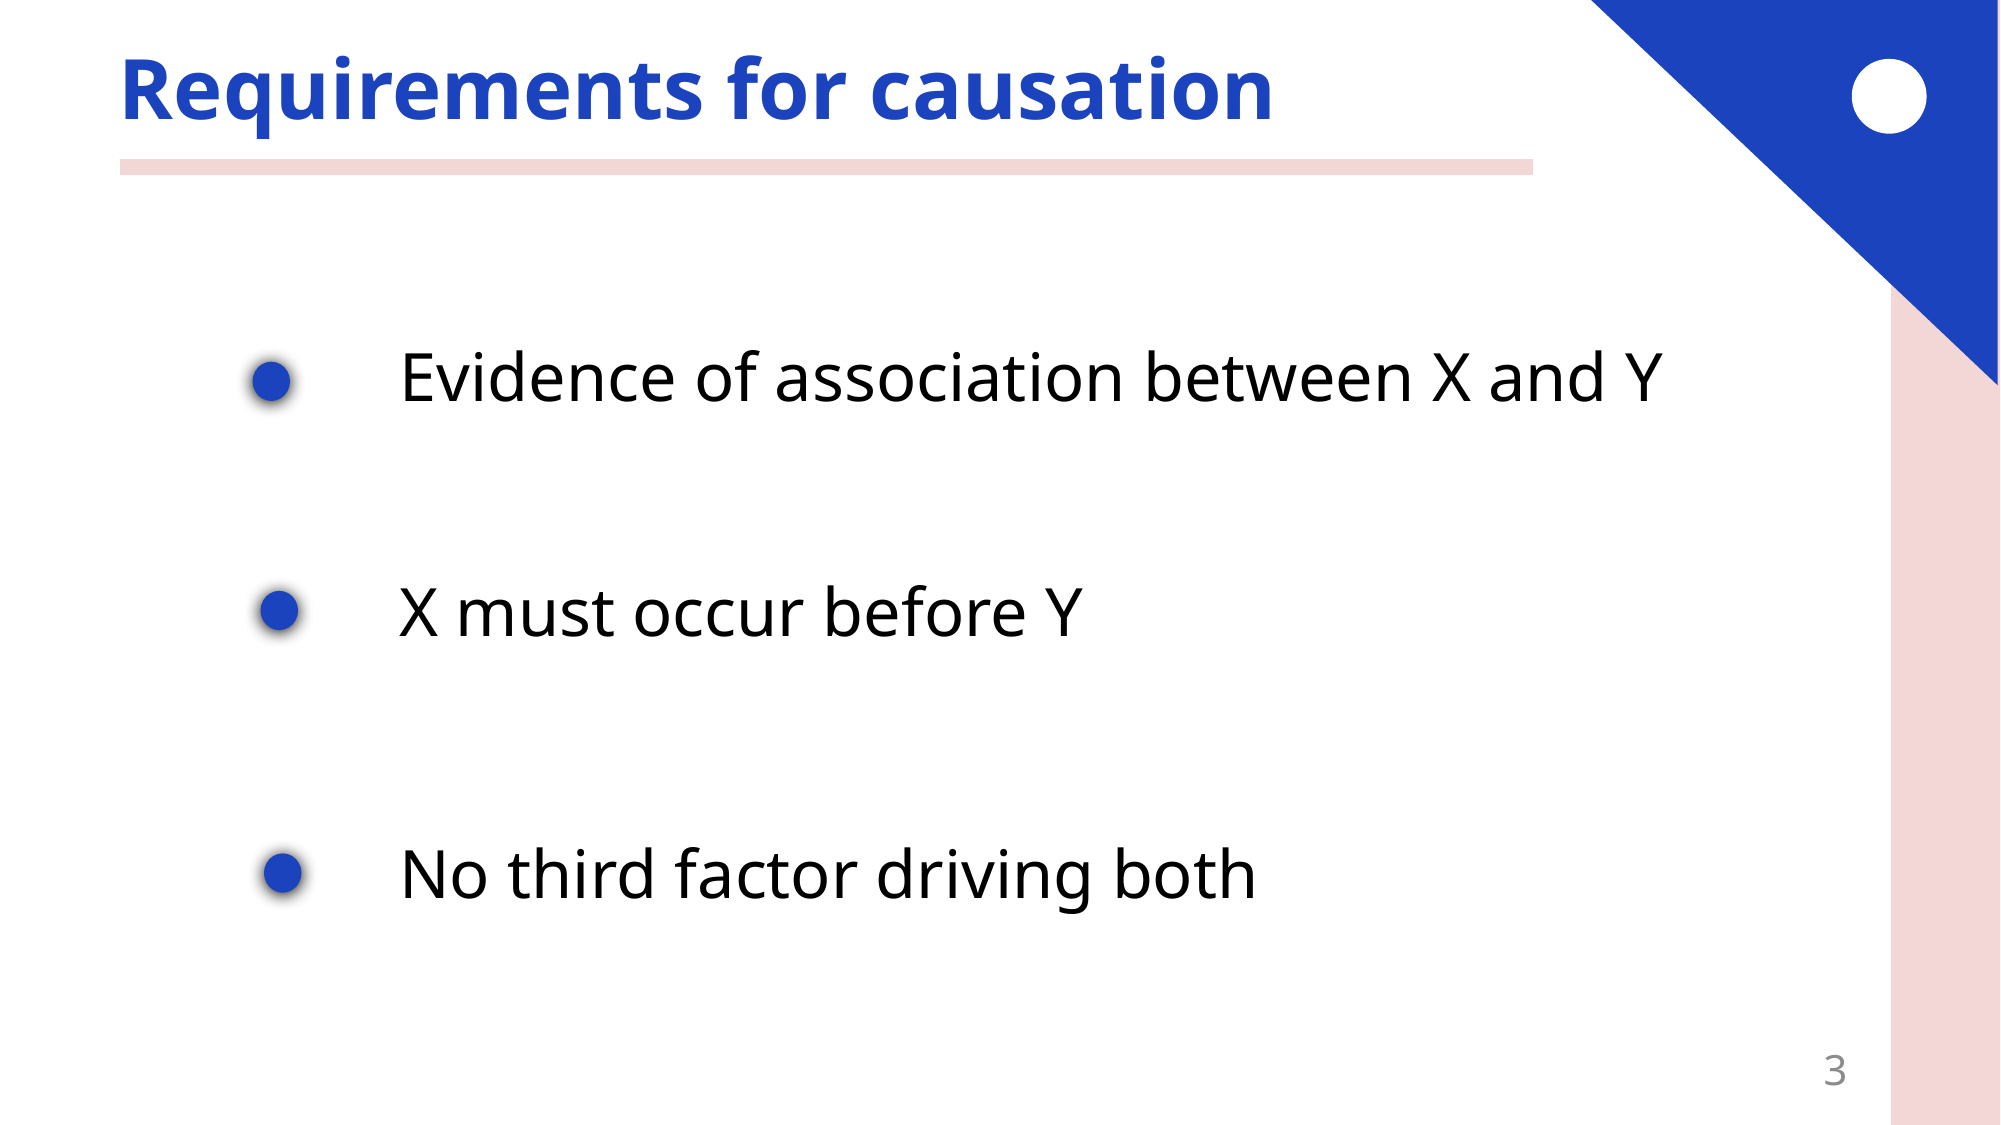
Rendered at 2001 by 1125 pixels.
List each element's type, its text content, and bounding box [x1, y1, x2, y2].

text_box [262, 852, 303, 894]
text_box X must occur before Y [384, 562, 1702, 658]
text_box [259, 589, 300, 632]
text_box [251, 360, 292, 403]
slide_number 3 [1412, 1042, 1863, 1103]
text_box Evidence of association between X and Y [384, 327, 1702, 423]
title Requirements for causation [103, 32, 1829, 154]
text_box No third factor driving both [384, 825, 1702, 920]
